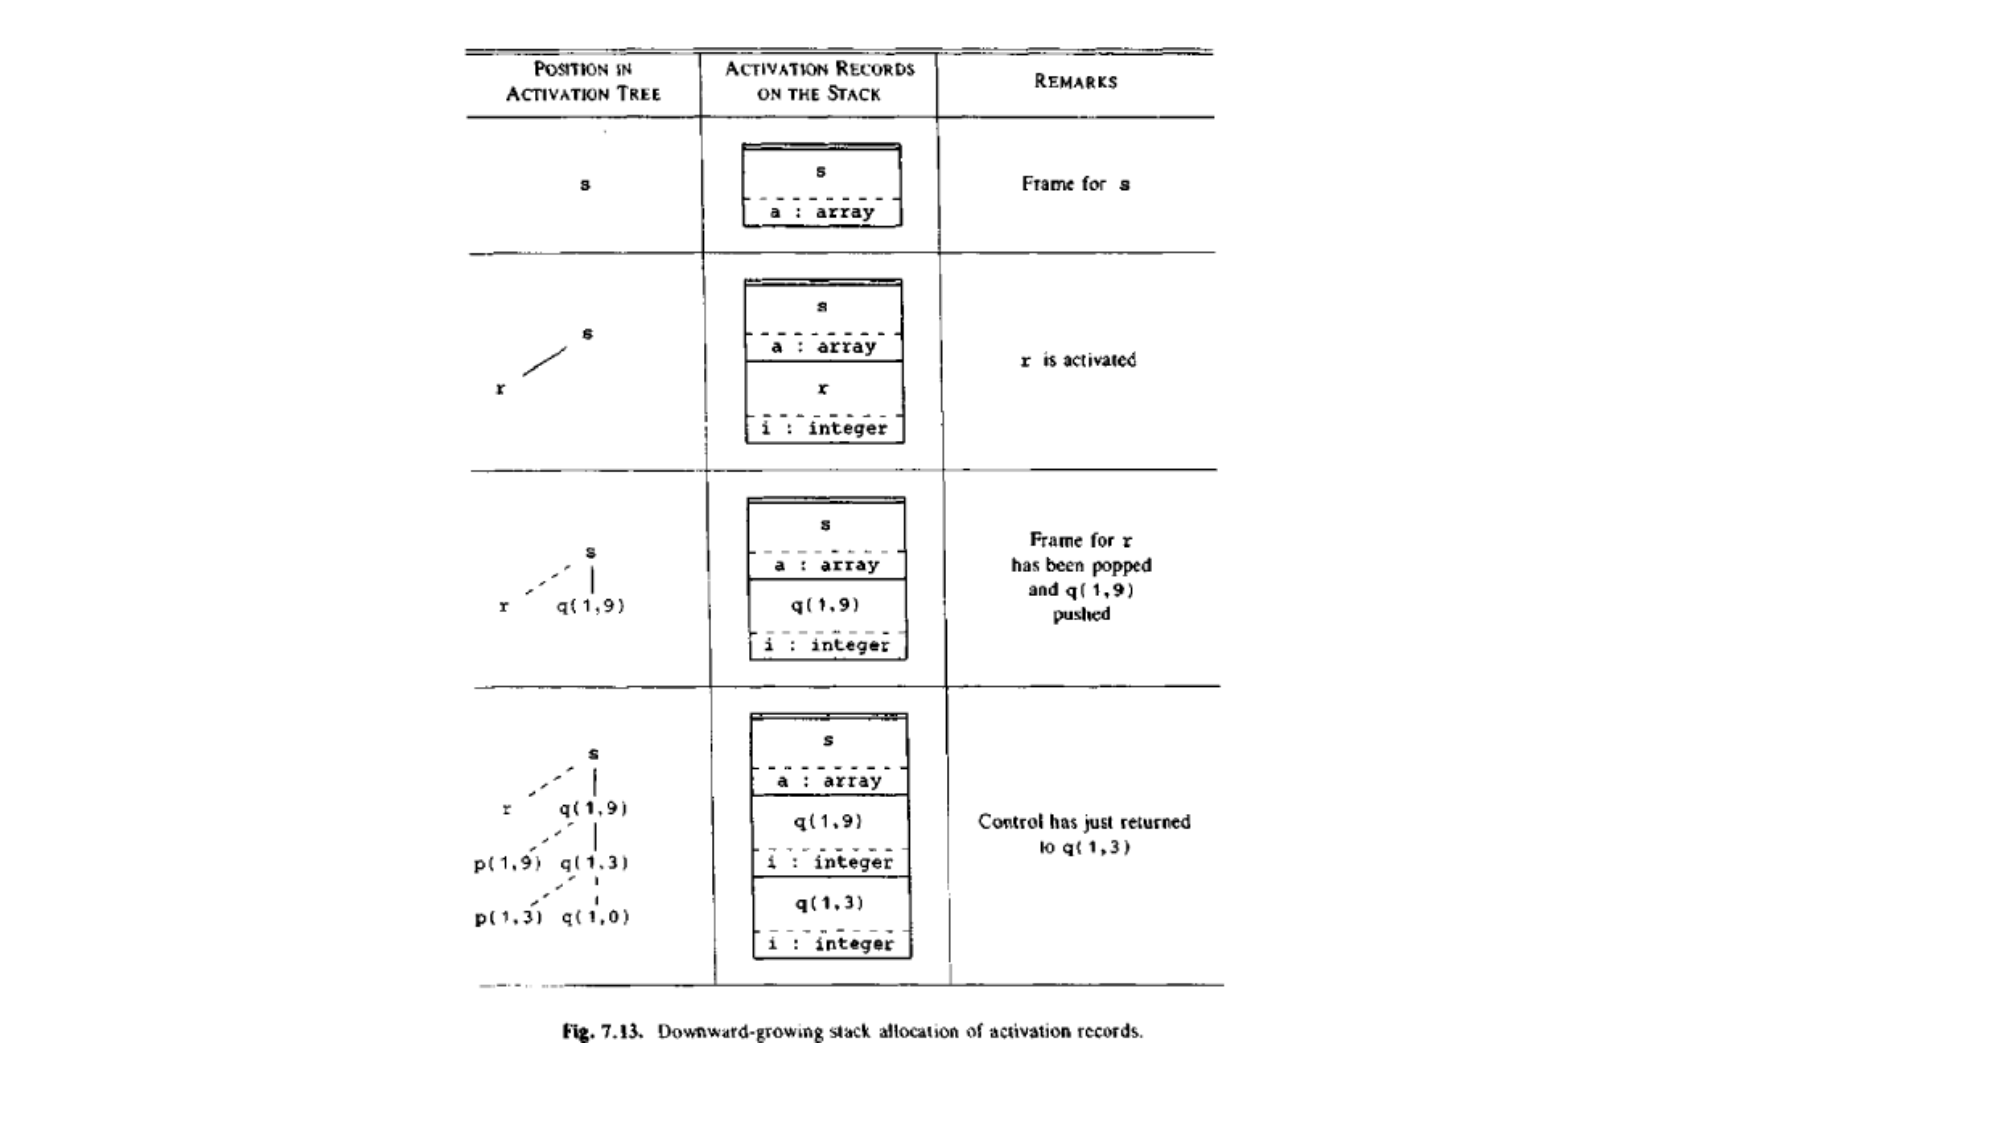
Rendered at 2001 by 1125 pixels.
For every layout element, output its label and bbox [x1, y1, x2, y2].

picture [460, 46, 1226, 1043]
